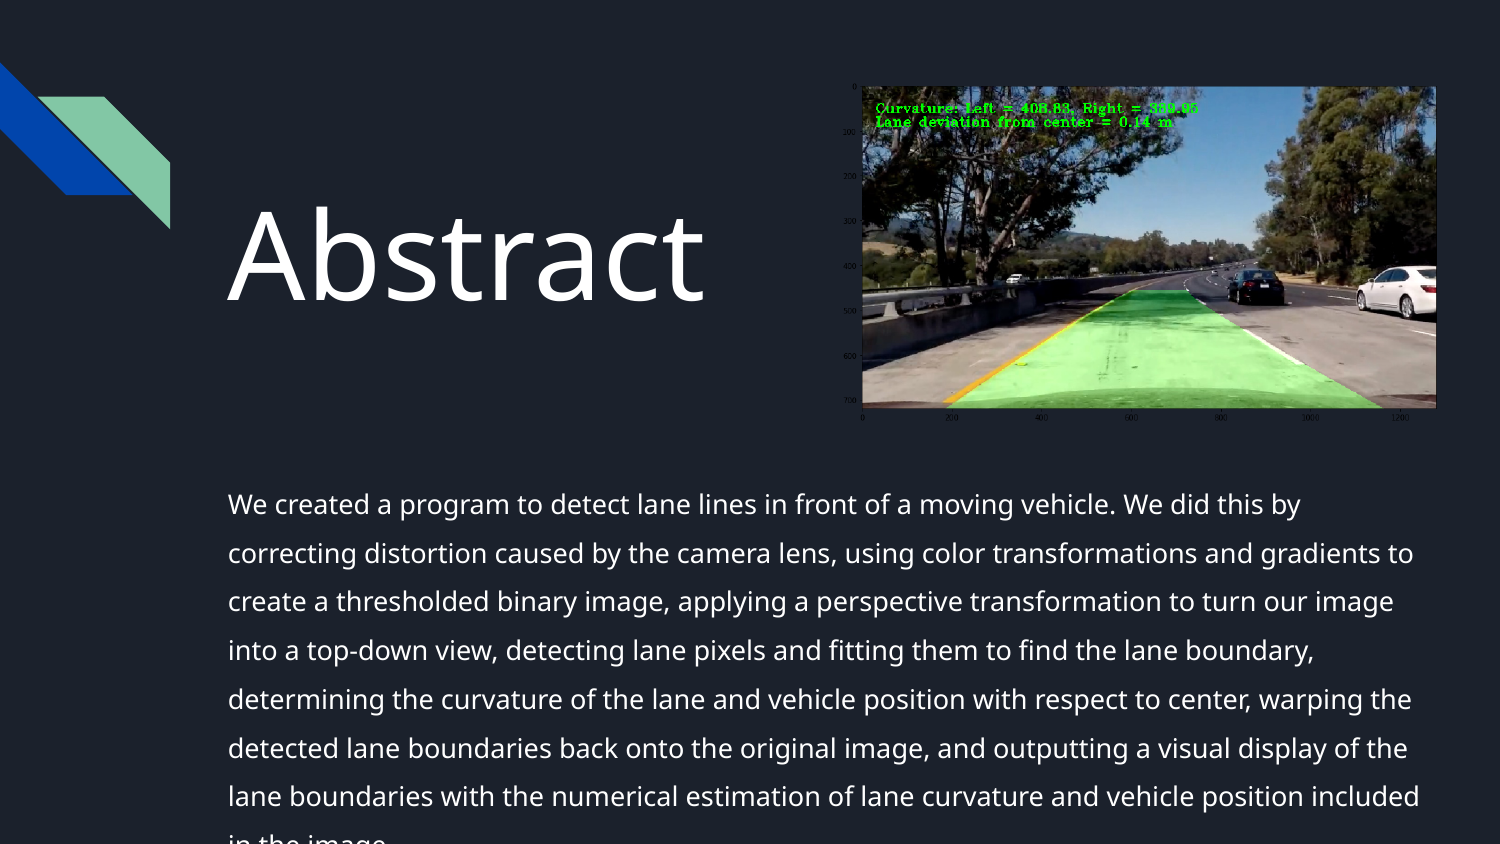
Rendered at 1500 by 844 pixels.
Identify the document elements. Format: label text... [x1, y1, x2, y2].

list We created a program to detect lane lines in front of a moving vehicle. We did this by correcting distortion caused by the camera lens, using color transformations and gradients to create a thresholded binary image, applying a perspective transformation to turn our image into a top-down view, detecting lane pixels and fitting them to find the lane boundary, determining the curvature of the lane and vehicle position with respect to center, warping the detected lane boundaries back onto the original image, and outputting a visual display of the lane boundaries with the numerical estimation of lane curvature and vehicle position included in the image. [212, 456, 1443, 804]
title Abstract [212, 162, 818, 341]
picture [837, 77, 1443, 426]
